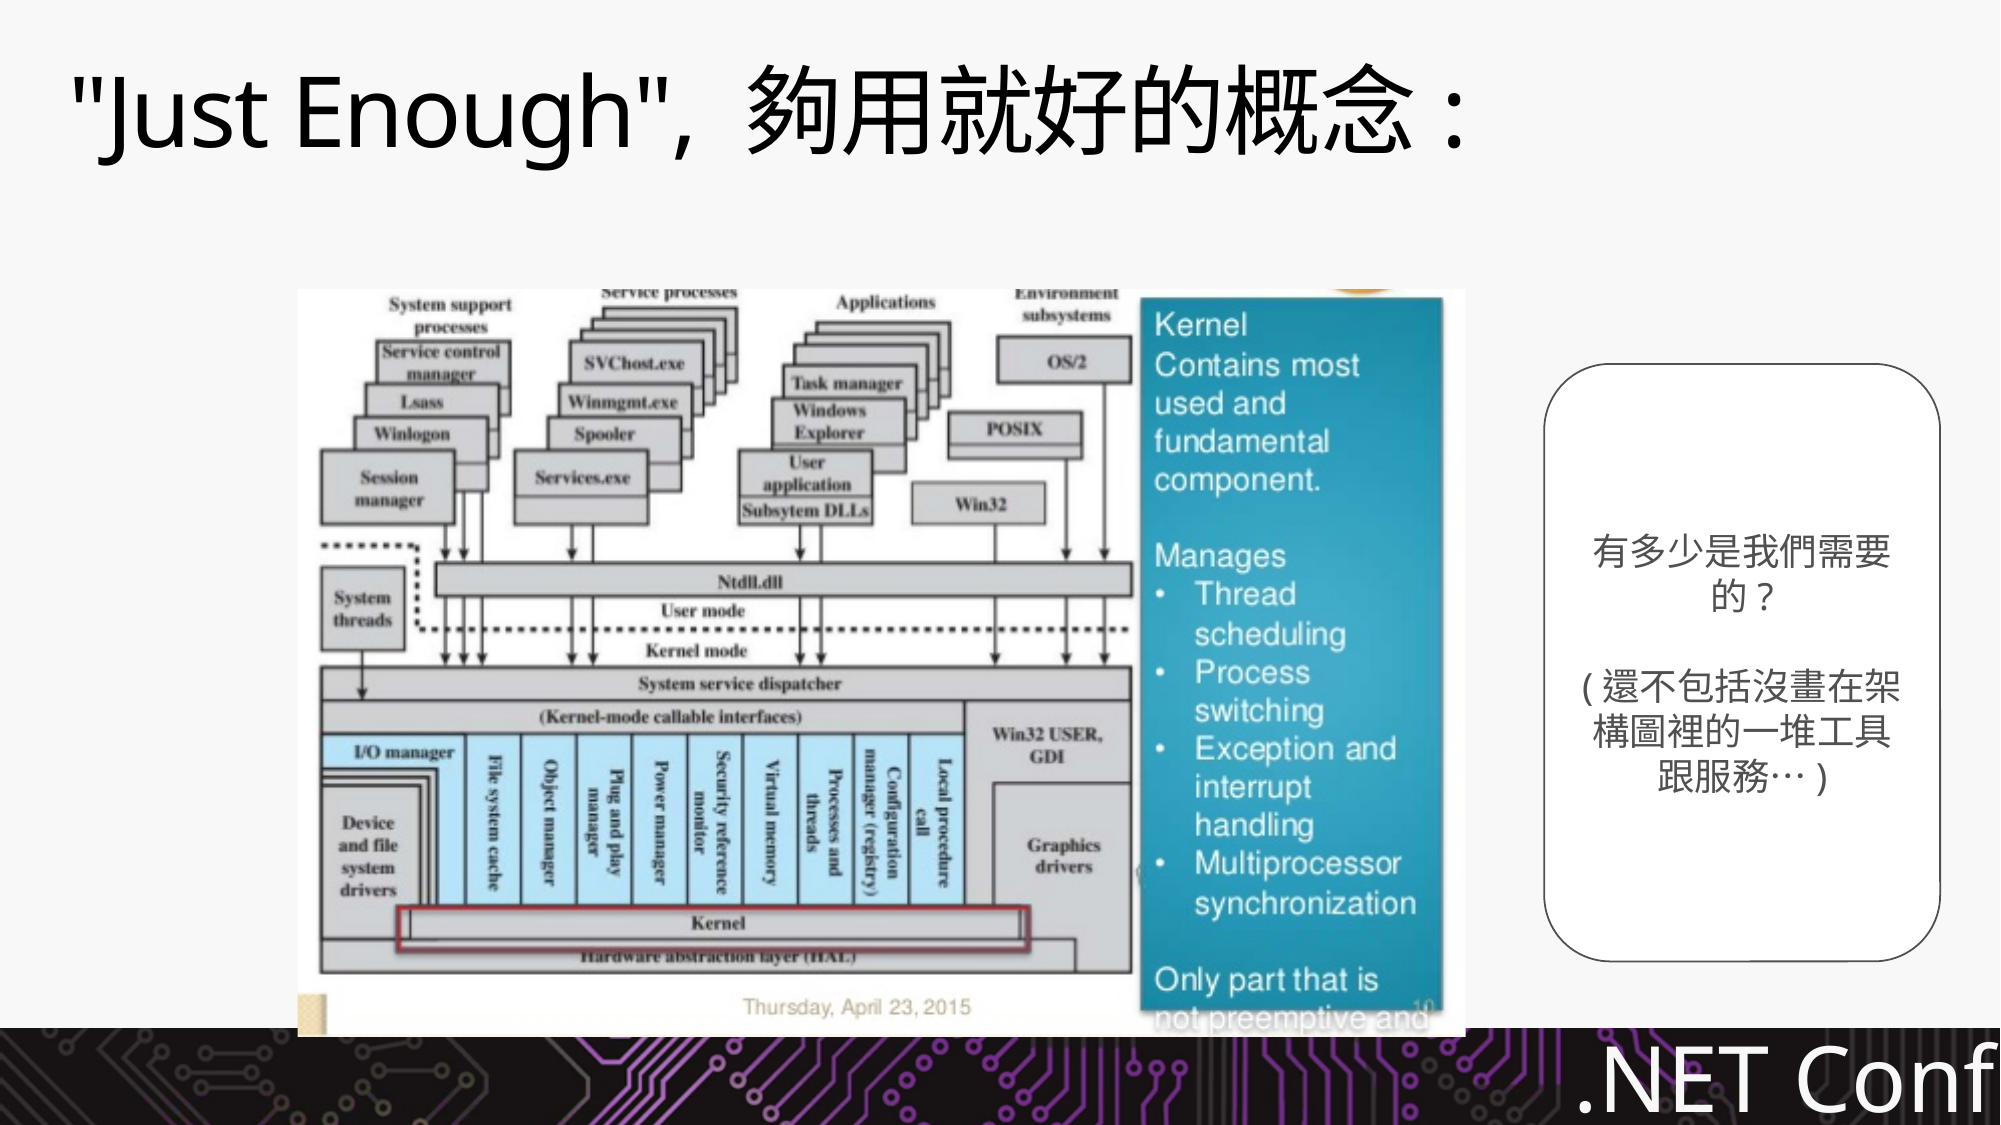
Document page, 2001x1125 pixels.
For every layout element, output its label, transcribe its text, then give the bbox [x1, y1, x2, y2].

title "Just Enough", 夠用就好的概念: [44, 47, 1957, 196]
picture [0, 288, 2000, 1125]
text_box 有多少是我們需要的? (還不包括沒畫在架構圖裡的一堆工具跟服務…) [1543, 363, 1942, 963]
